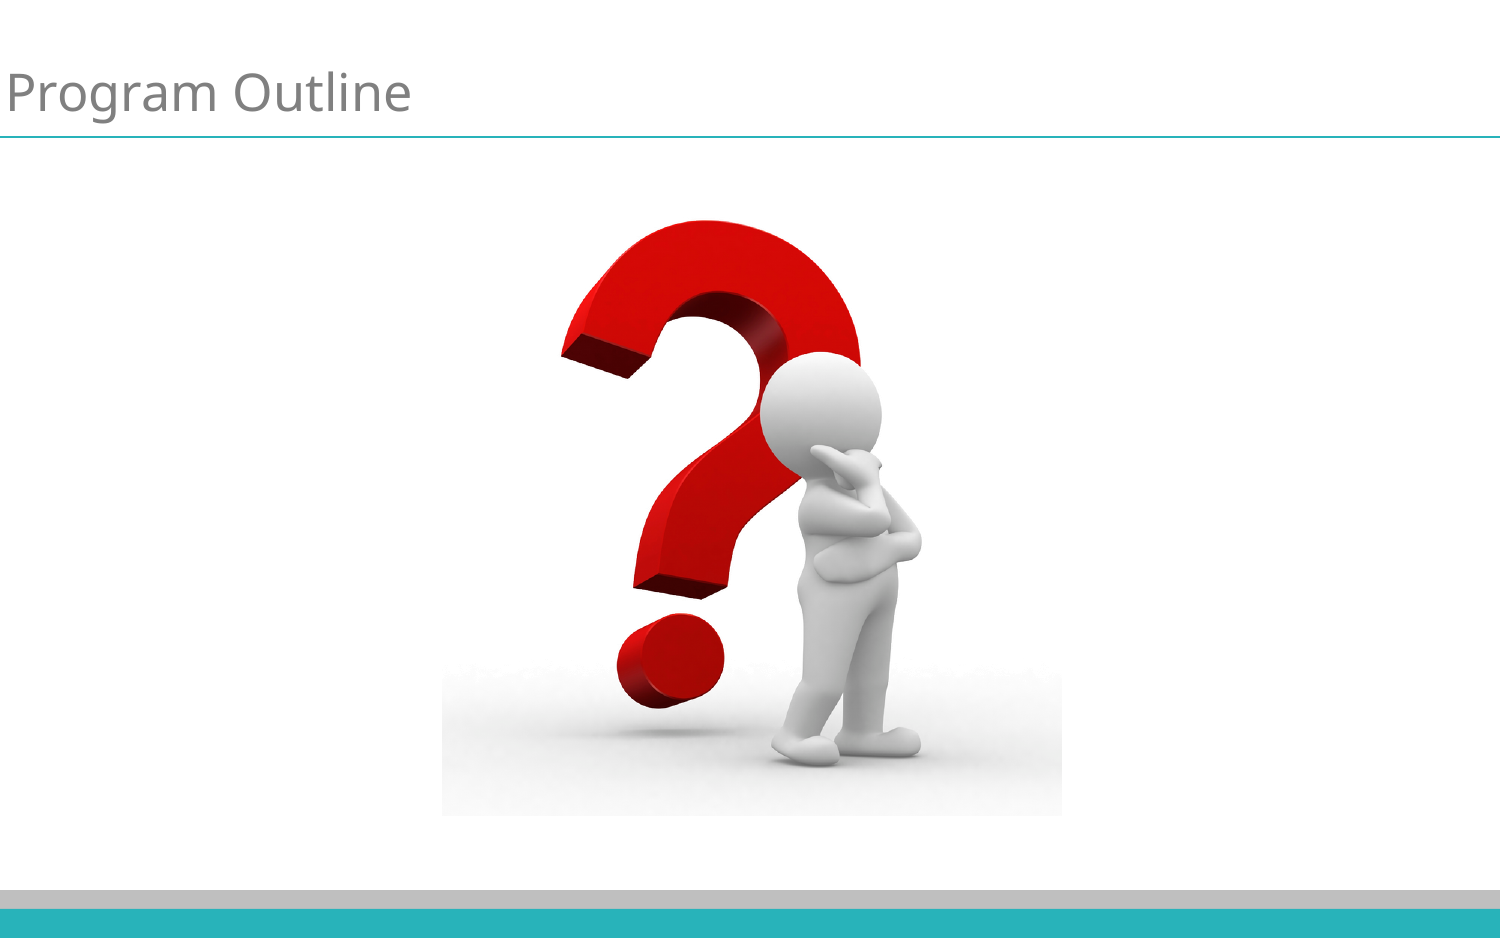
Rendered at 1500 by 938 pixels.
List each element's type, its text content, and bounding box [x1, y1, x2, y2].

text_box [0, 888, 1500, 907]
picture [442, 196, 1062, 816]
text_box Program Outline [0, 52, 428, 130]
text_box [0, 907, 1500, 938]
